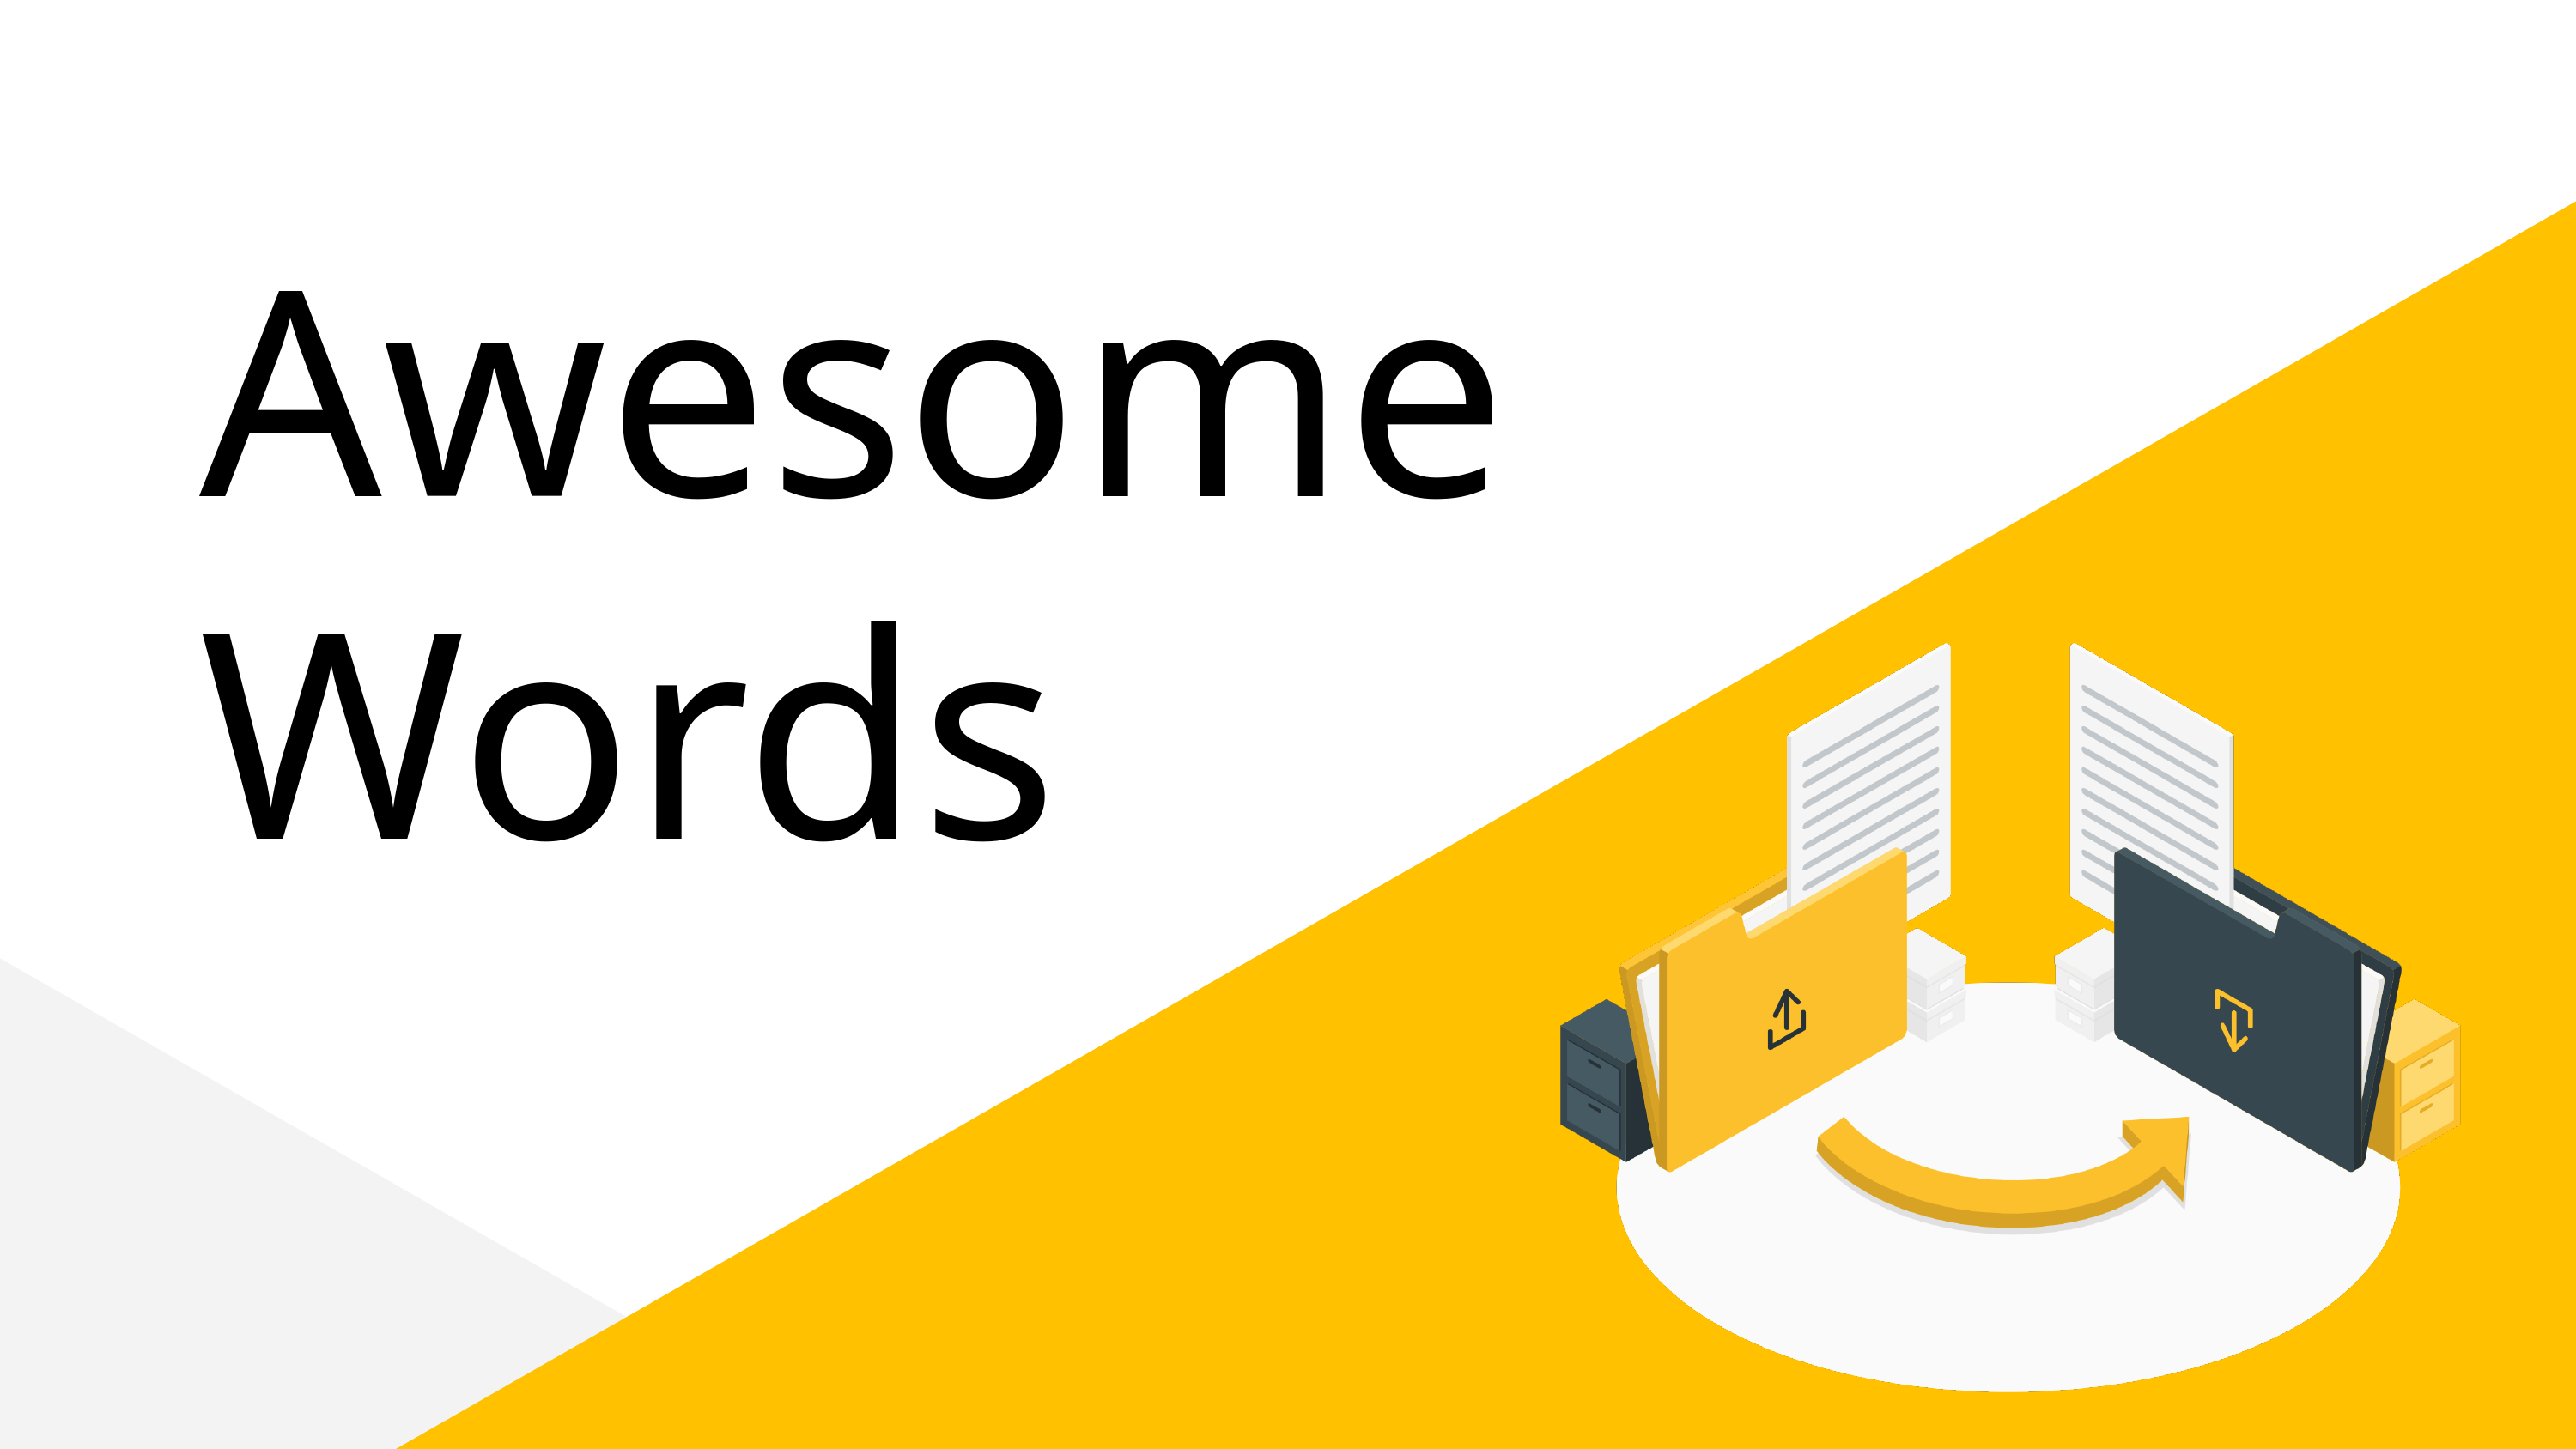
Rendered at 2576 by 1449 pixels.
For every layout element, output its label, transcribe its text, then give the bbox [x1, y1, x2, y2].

picture [1492, 468, 2527, 1449]
title Awesome Words [173, 203, 1656, 905]
